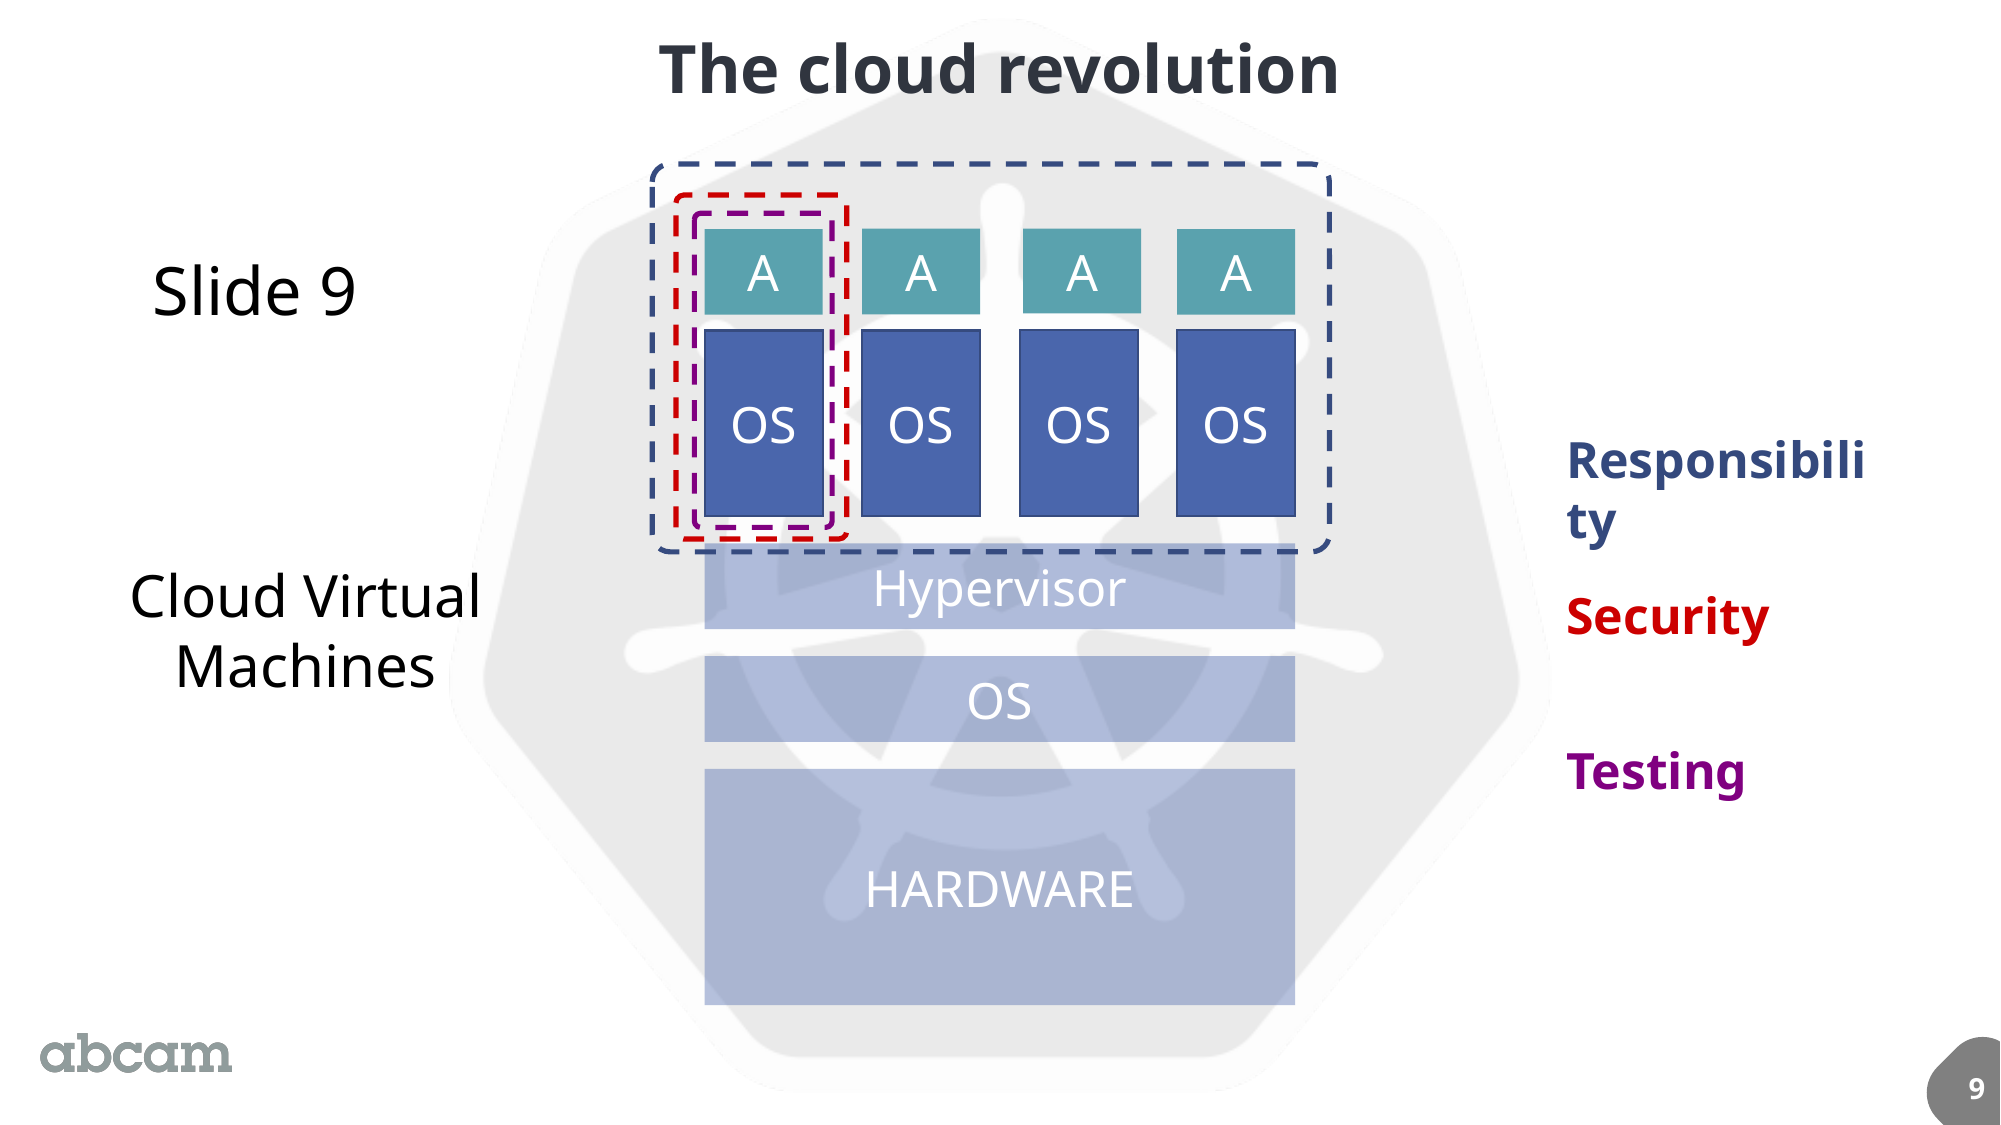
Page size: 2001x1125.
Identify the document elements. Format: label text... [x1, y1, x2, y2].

picture [40, 1033, 232, 1073]
text_box [1925, 1035, 2000, 1125]
title Slide 9 [137, 75, 448, 338]
text_box Testing [1552, 732, 1882, 808]
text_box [704, 543, 1296, 1006]
text_box Security [1552, 576, 1882, 652]
picture [448, 18, 1552, 1093]
text_box Responsibility [1552, 420, 1882, 556]
text_box 9 [1953, 1063, 2000, 1113]
text_box Cloud Virtual Machines [70, 551, 448, 707]
